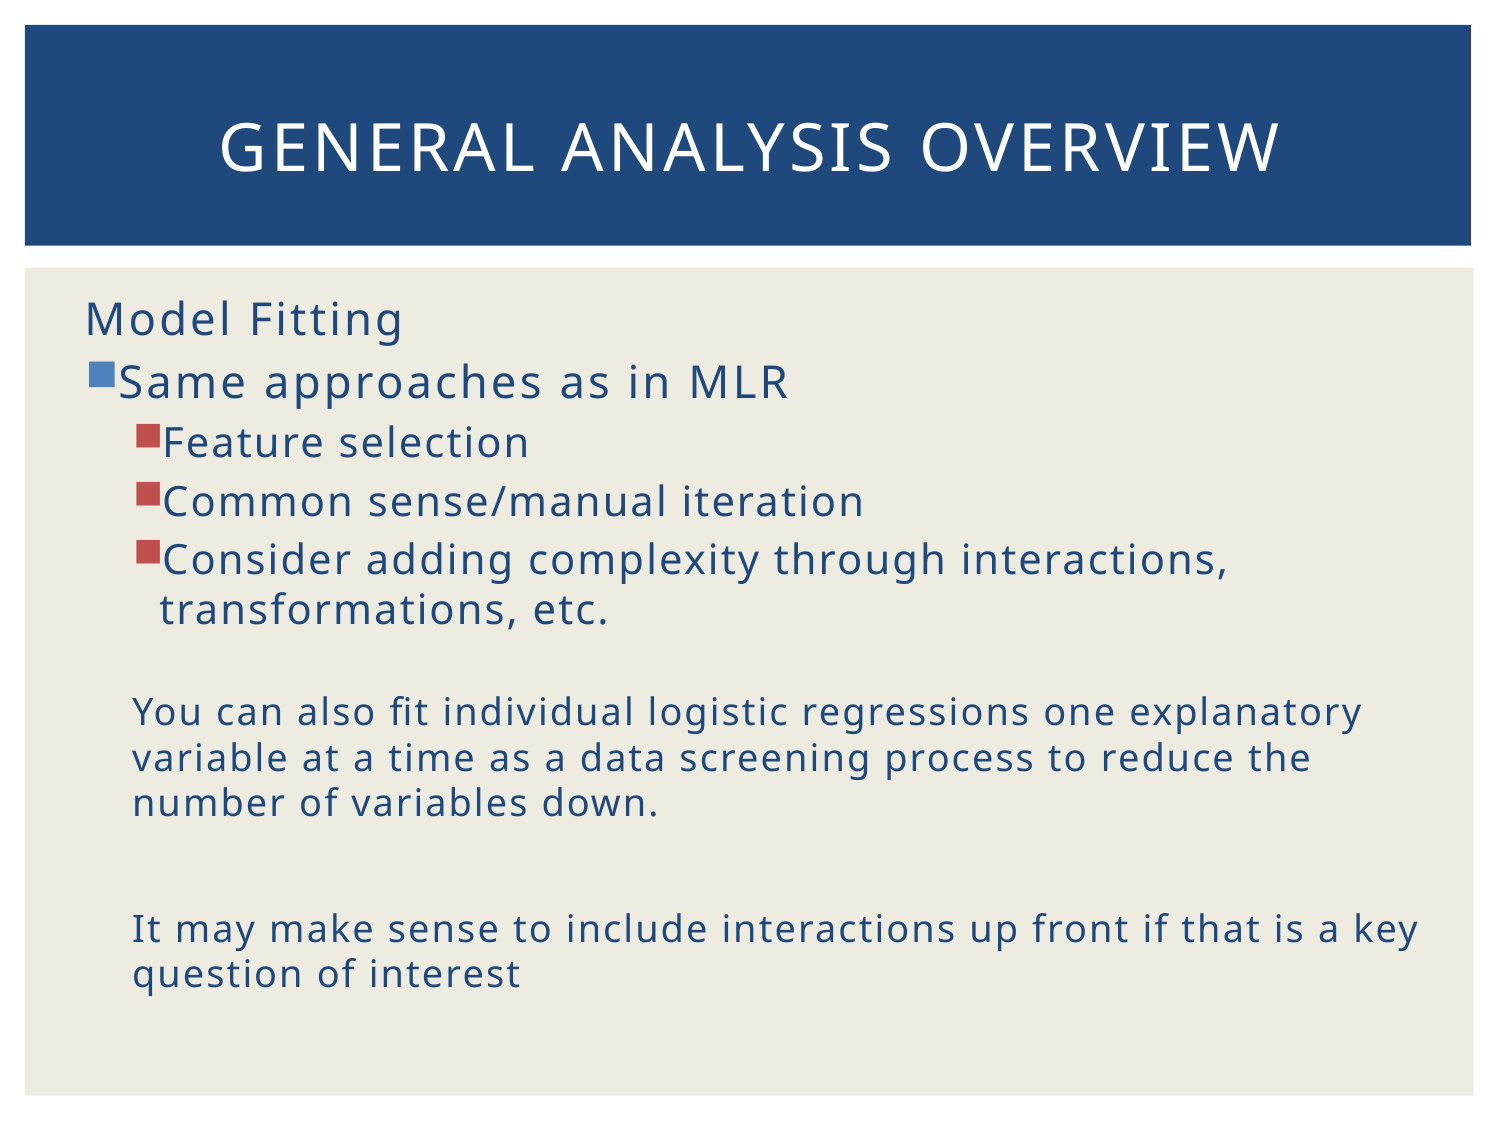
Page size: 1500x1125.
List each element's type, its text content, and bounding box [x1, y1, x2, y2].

title General analysis Overview [62, 58, 1438, 232]
list Model Fitting Same approaches as in MLR Feature selection Common sense/manual iteration Consider adding complexity through interactions, transformations, etc. You can also fit individual logistic regressions one explanatory variable at a time as a data screening process to reduce the number of variables down. It may make sense to include interactions up front if that is a key question of interest [62, 282, 1442, 1005]
